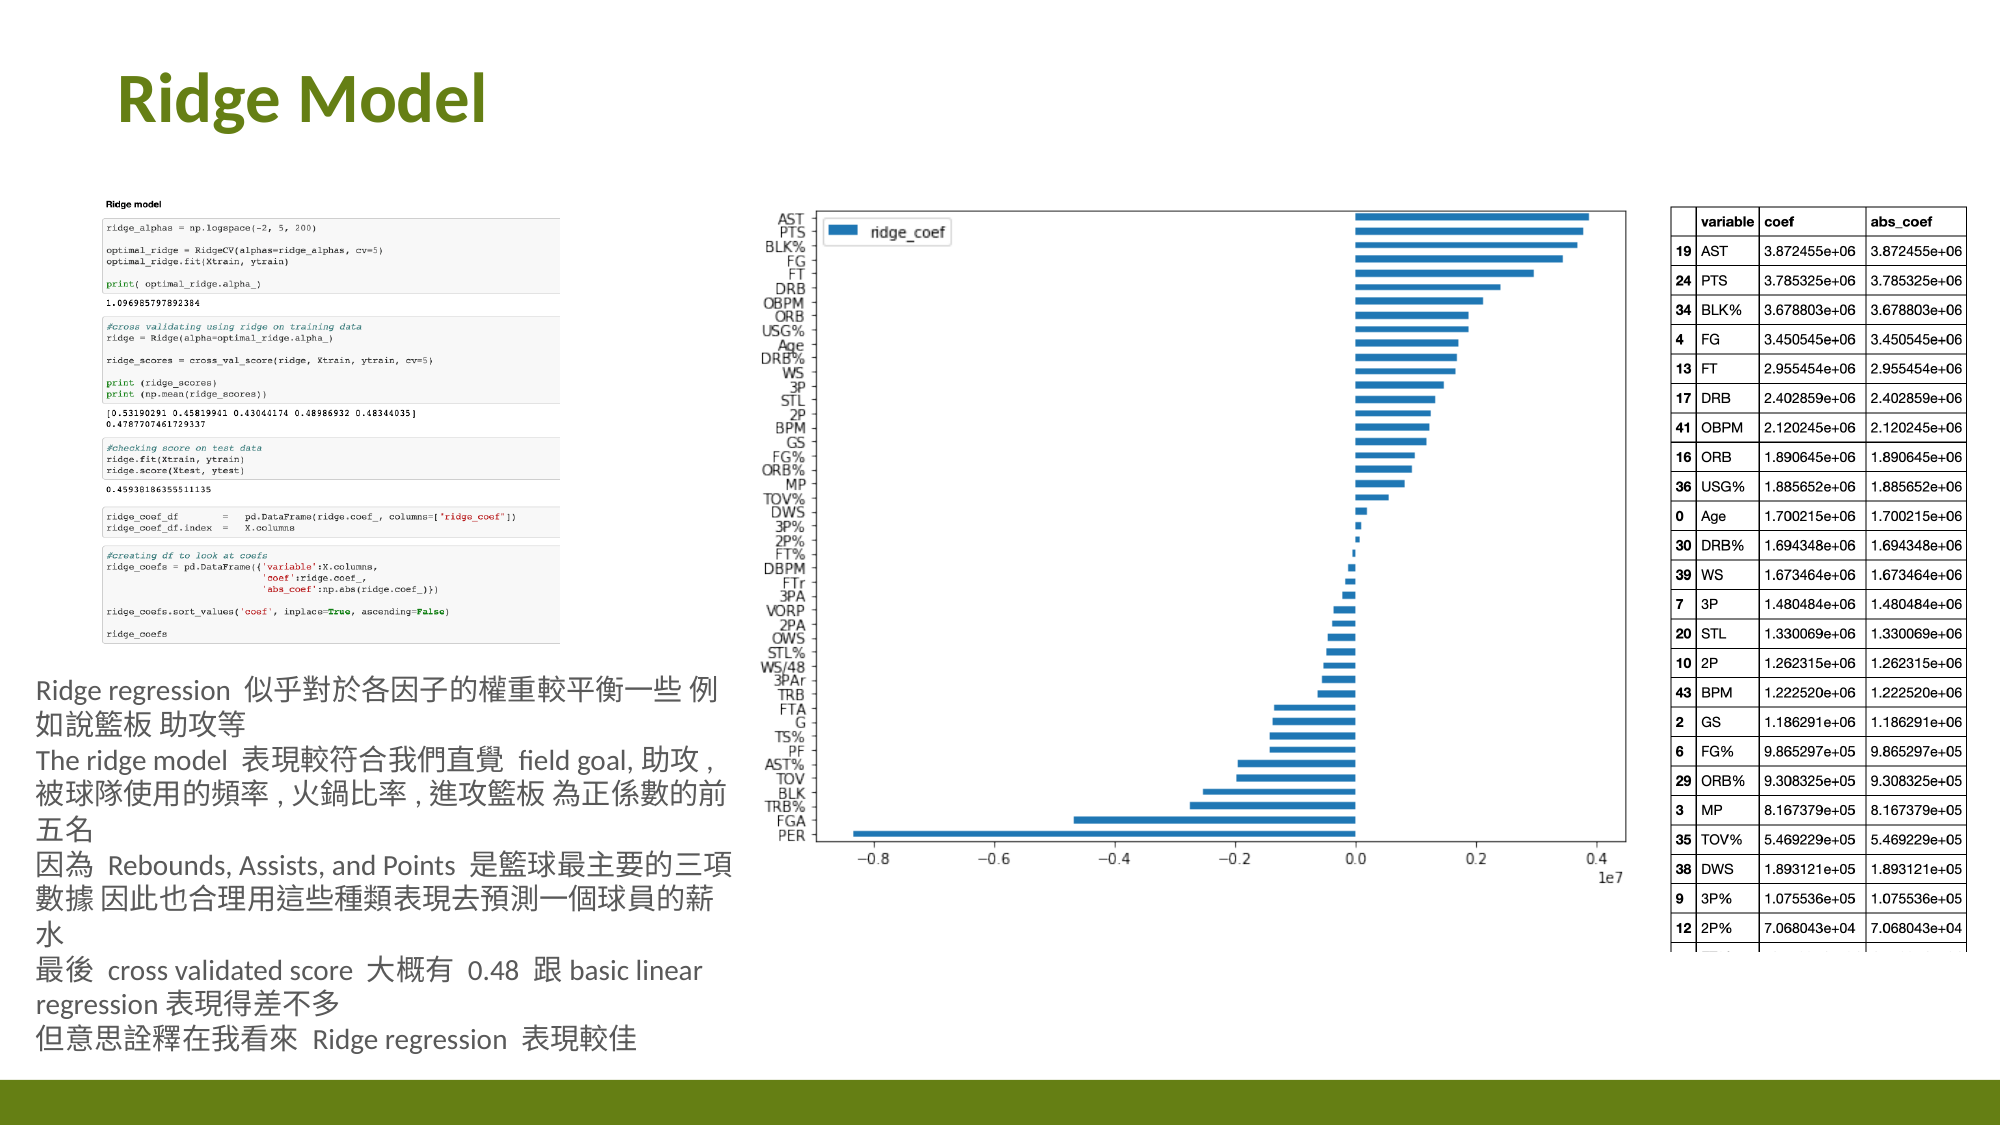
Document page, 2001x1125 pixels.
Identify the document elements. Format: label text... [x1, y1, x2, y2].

picture [1665, 205, 1979, 952]
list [102, 196, 560, 645]
picture [749, 196, 1640, 895]
title Ridge Model [102, 42, 1603, 230]
text_box Ridge regression 似乎對於各因子的權重較平衡一些 例如說籃板 助攻等 The ridge model 表現較符合我們直覺 field goal,助攻,被球隊使用的頻率,火鍋比率,進攻籃板 為正係數的前五名 因為 Rebounds, Assists, and Points 是籃球最主要的三項數據 因此也合理用這些種類表現去預測一個球員的薪水 最後 cross validated score 大概有 0.48 跟basic linear regression表現得差不多 但意思詮釋在我看來 Ridge regression 表現較佳 [21, 663, 750, 1063]
